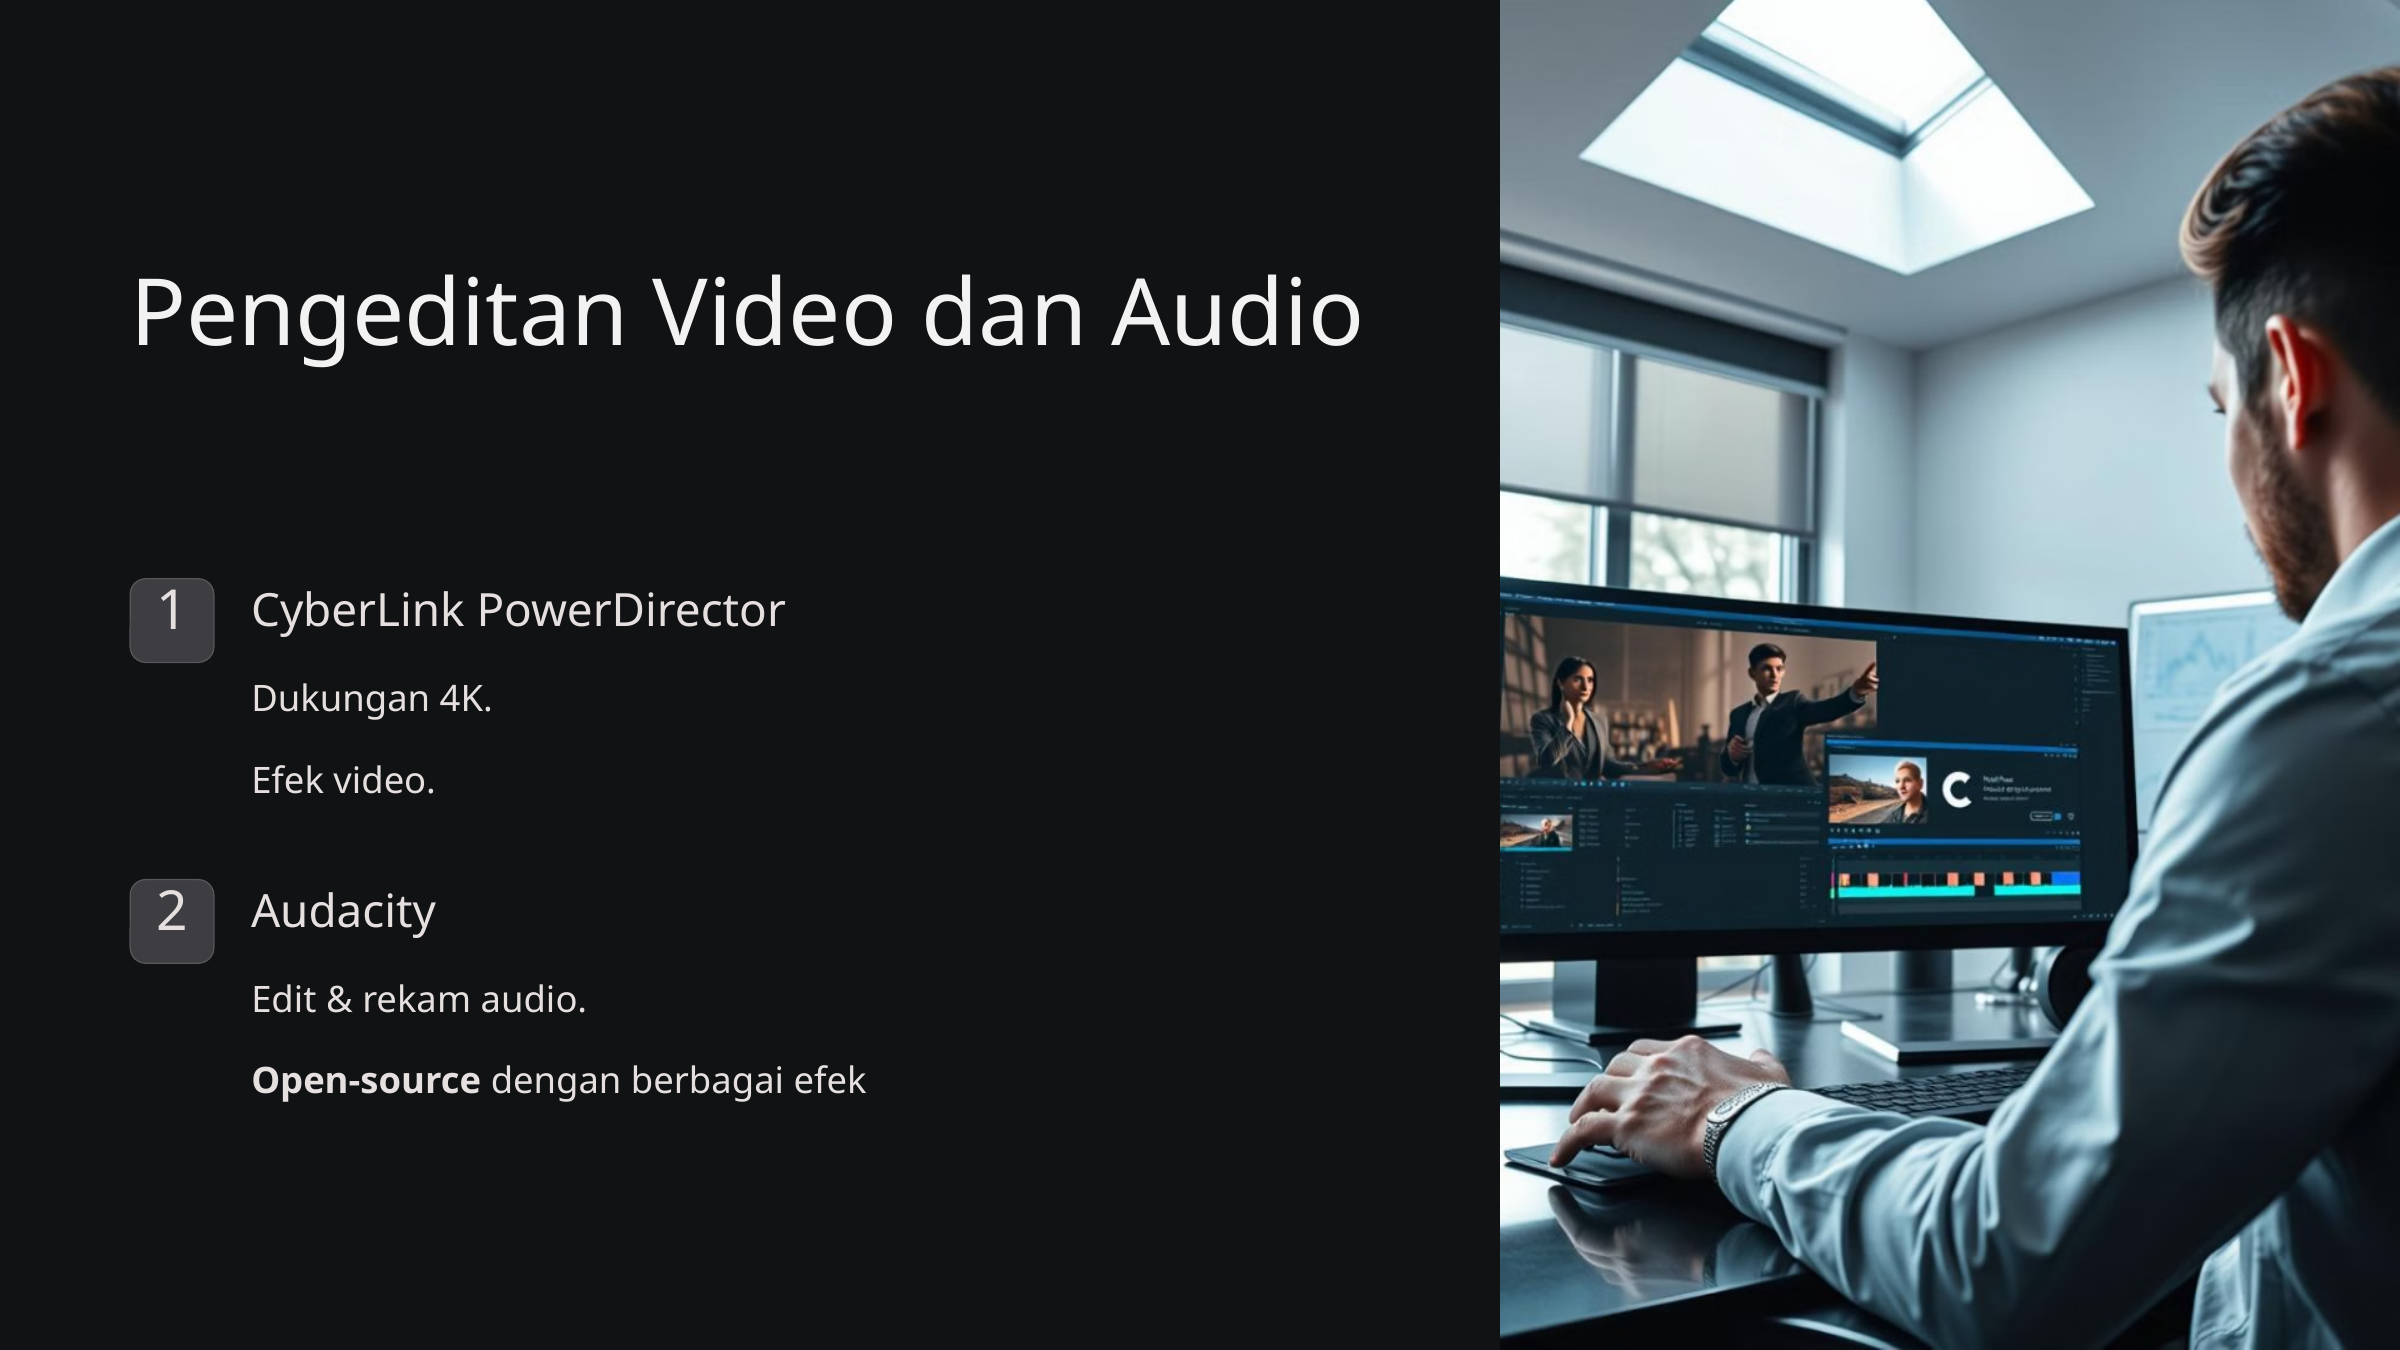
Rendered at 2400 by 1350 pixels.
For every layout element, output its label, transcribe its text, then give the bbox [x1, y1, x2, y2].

text_box [130, 879, 214, 964]
text_box Efek video. [251, 740, 1370, 801]
text_box CyberLink PowerDirector [251, 578, 805, 637]
text_box Audacity [251, 879, 717, 938]
picture [1499, 0, 2400, 1350]
text_box [130, 578, 214, 663]
text_box 2 [144, 886, 200, 957]
text_box Open-source dengan berbagai efek [251, 1041, 1370, 1102]
text_box Pengeditan Video dan Audio [130, 248, 1370, 482]
text_box Dukungan 4K. [251, 659, 1370, 719]
text_box Edit & rekam audio. [251, 960, 1370, 1020]
text_box 1 [144, 585, 200, 656]
